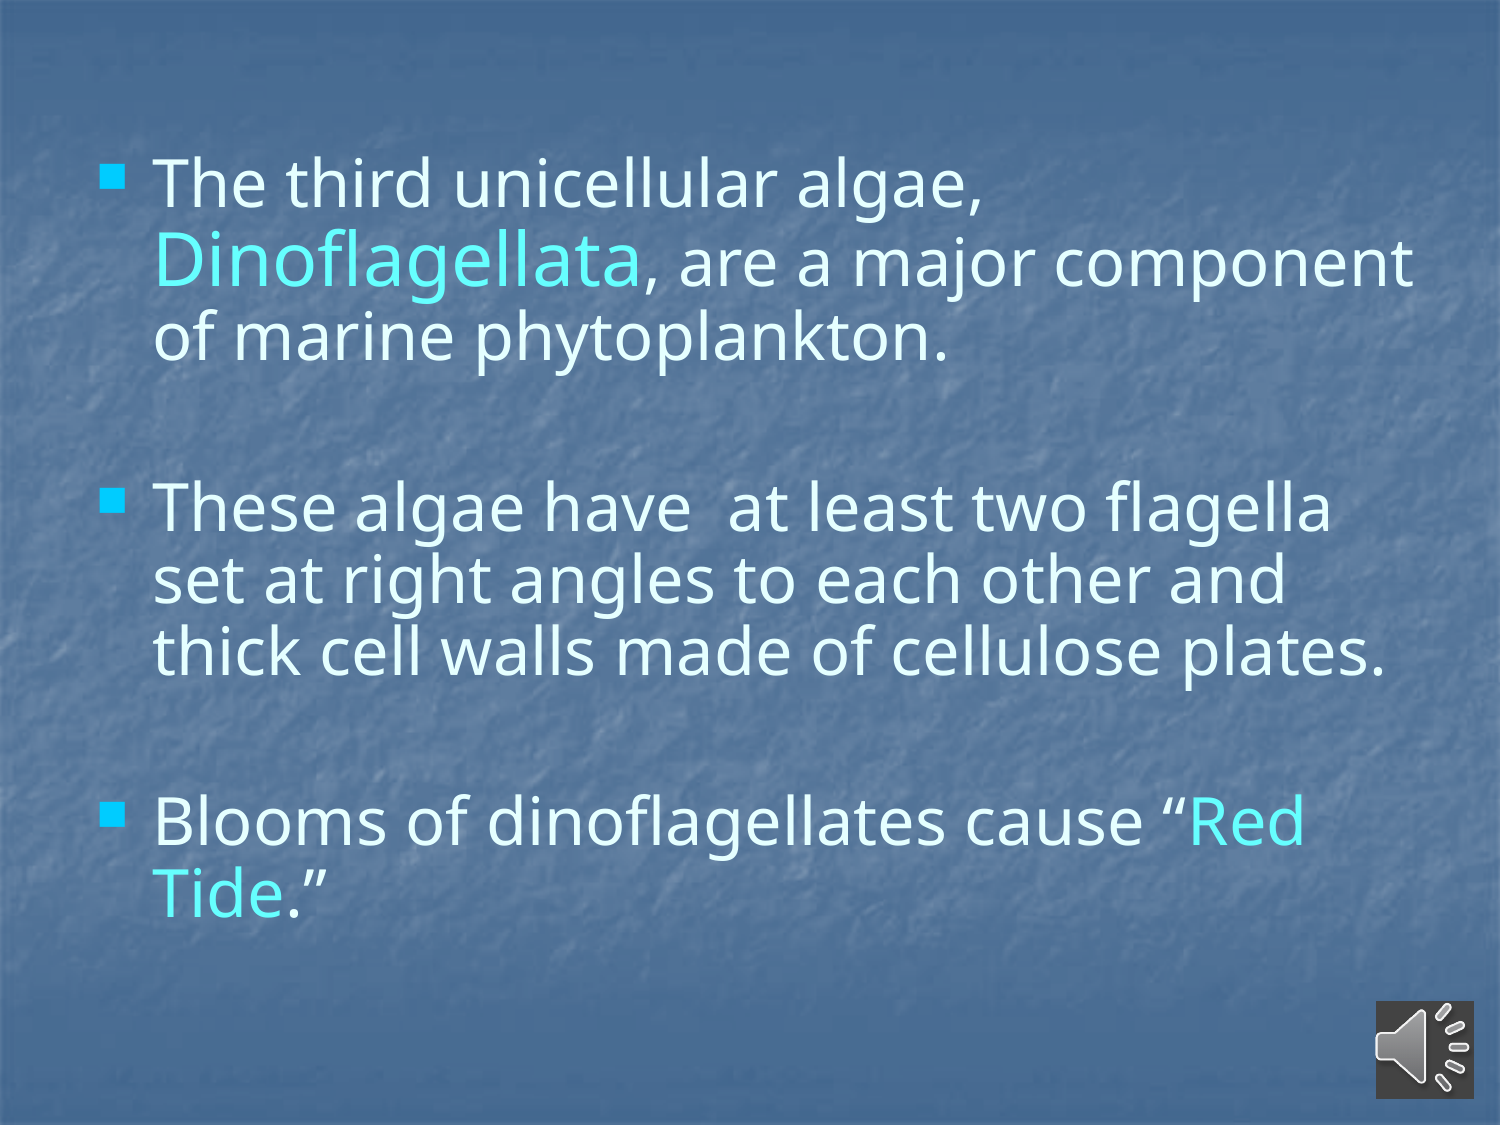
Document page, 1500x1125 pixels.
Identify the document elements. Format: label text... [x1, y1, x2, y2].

picture [1374, 999, 1476, 1101]
list The third unicellular algae, Dinoflagellata, are a major component of marine phytoplankton. These algae have at least two flagella set at right angles to each other and thick cell walls made of cellulose plates. Blooms of dinoflagellates cause “Red Tide.” [80, 57, 1432, 1024]
